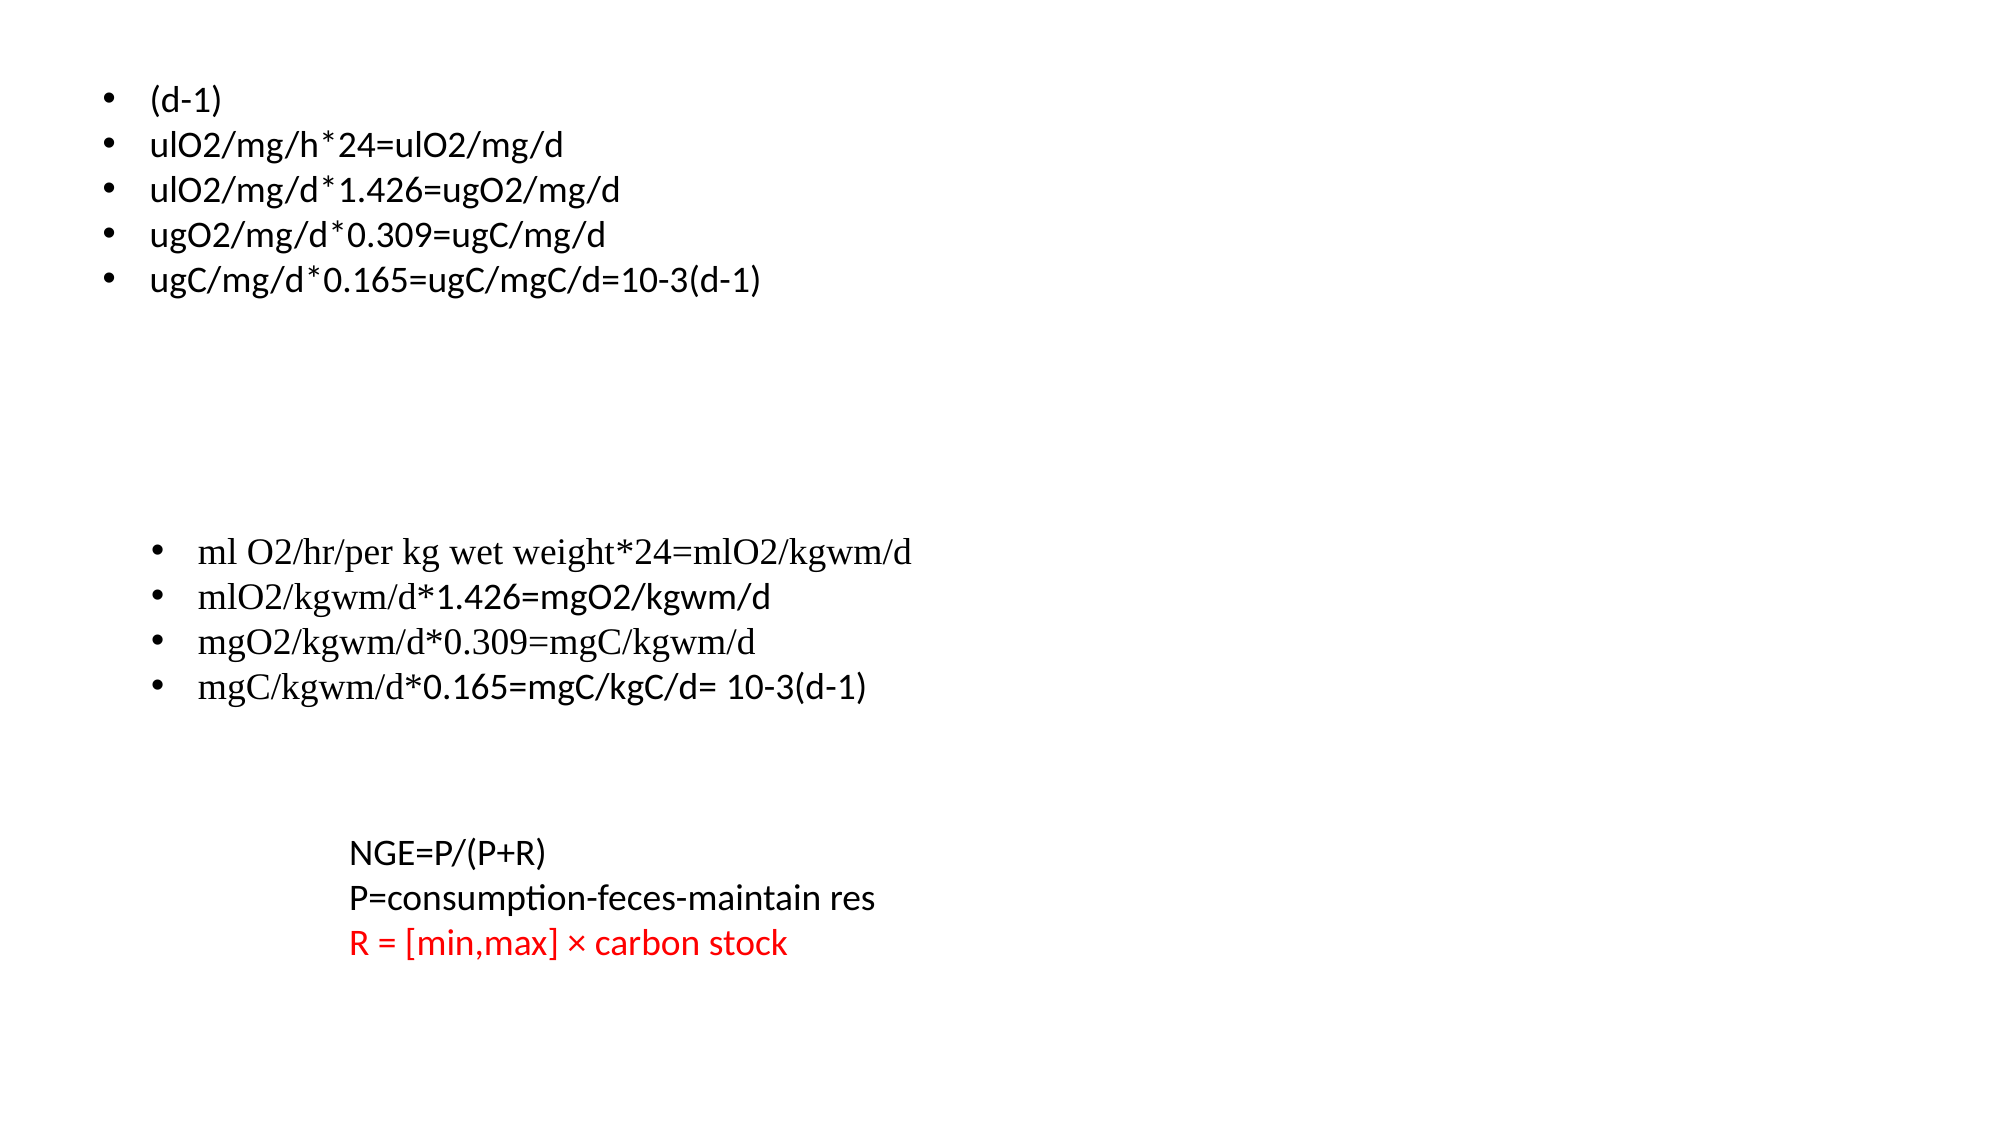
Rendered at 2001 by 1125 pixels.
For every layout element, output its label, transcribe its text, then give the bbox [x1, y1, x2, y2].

text_box ml O2/hr/per kg wet weight*24=mlO2/kgwm/d mlO2/kgwm/d*1.426=mgO2/kgwm/d mgO2/kgwm/d*0.309=mgC/kgwm/d mgC/kgwm/d*0.165=mgC/kgC/d= 10-3(d-1) [136, 519, 928, 715]
text_box NGE=P/(P+R) P=consumption-feces-maintain res R = [min,max] × carbon stock [334, 820, 892, 971]
